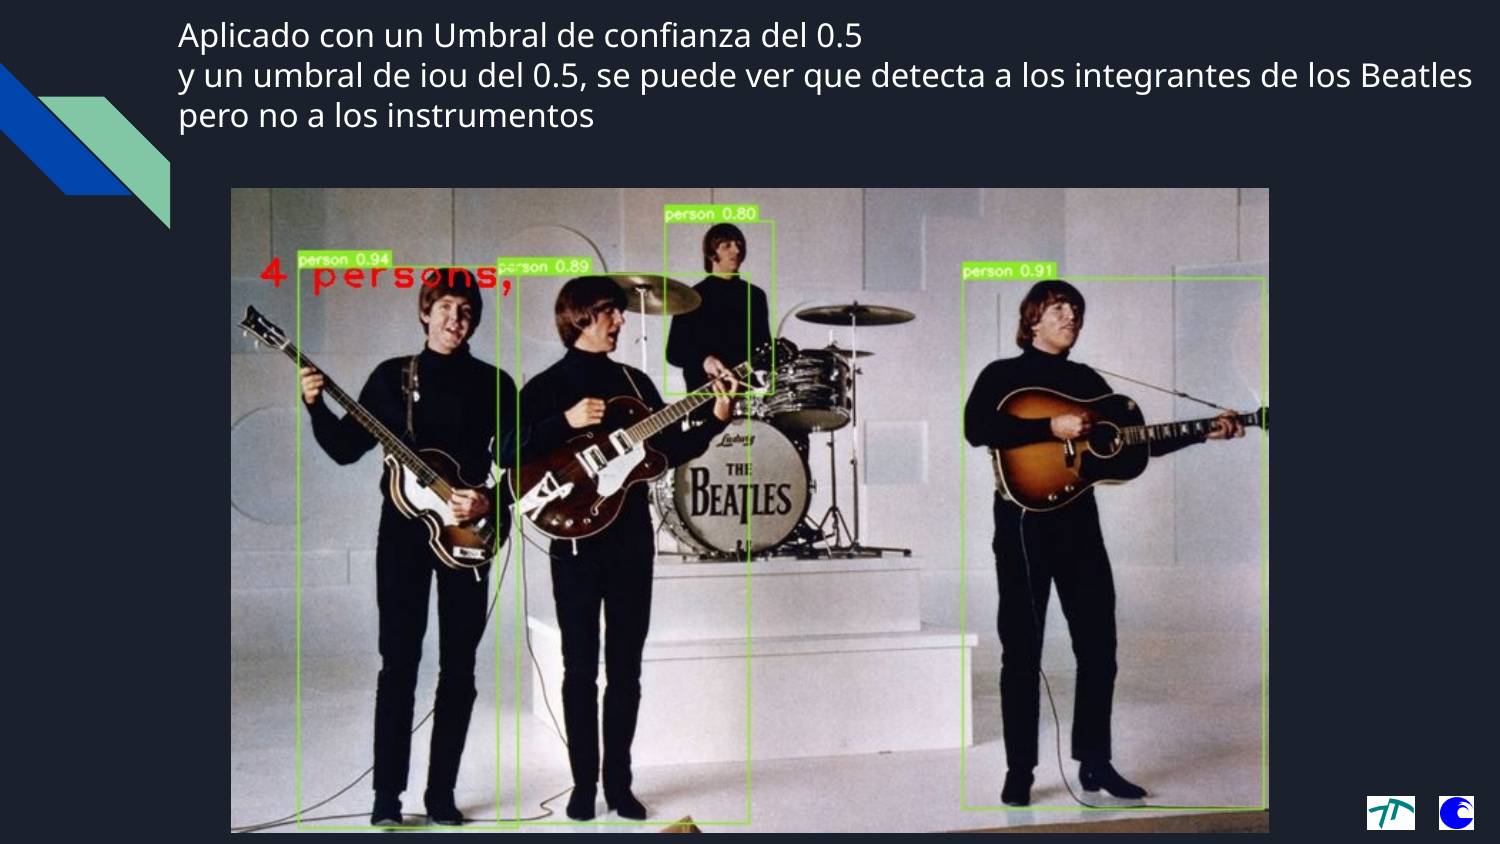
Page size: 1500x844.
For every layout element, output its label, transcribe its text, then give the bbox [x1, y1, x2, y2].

title Aplicado con un Umbral de confianza del 0.5 y un umbral de iou del 0.5, se puede ver que detecta a los integrantes de los Beatles pero no a los instrumentos [163, 0, 1500, 150]
picture [1439, 796, 1475, 830]
picture [231, 188, 1269, 833]
picture [1367, 796, 1415, 830]
